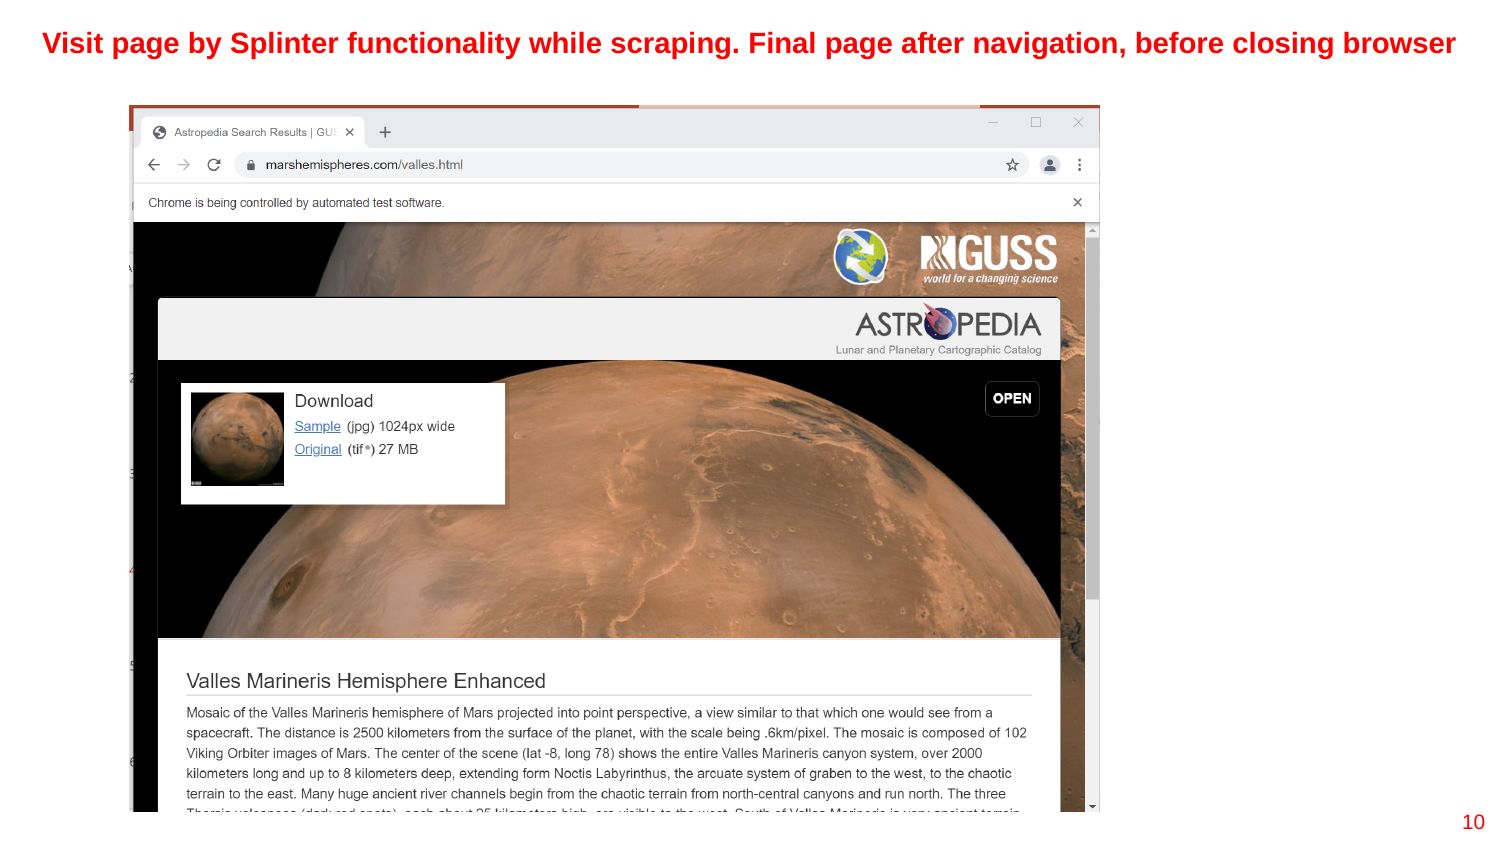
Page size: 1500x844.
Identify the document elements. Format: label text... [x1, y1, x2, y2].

slide_number 10 [1149, 798, 1500, 844]
picture [128, 104, 1100, 812]
title Visit page by Splinter functionality while scraping. Final page after navigation, before closing browser [27, 16, 1479, 71]
